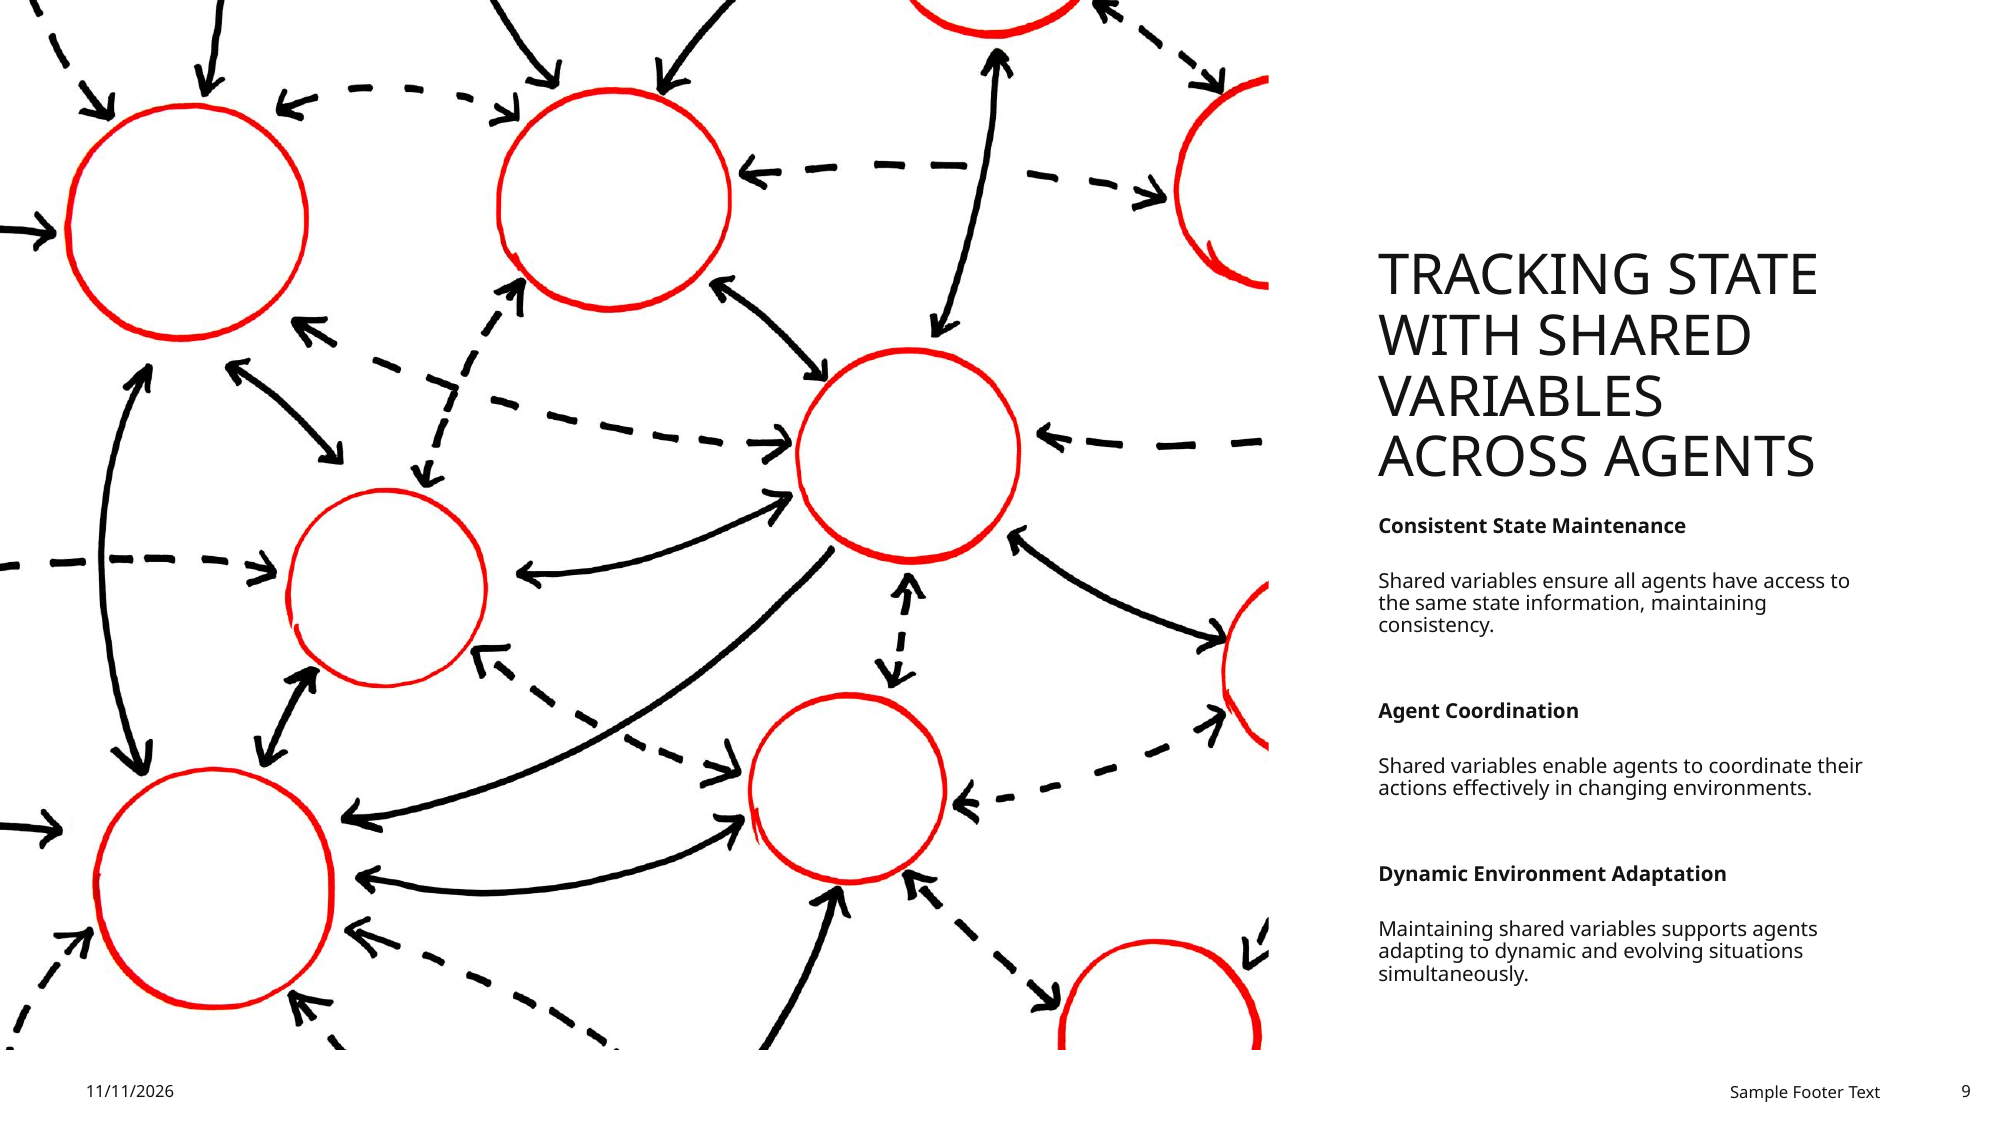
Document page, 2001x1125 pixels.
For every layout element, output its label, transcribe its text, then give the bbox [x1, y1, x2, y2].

slide_number 9 [1910, 1064, 1986, 1120]
text_box Consistent State Maintenance Shared variables ensure all agents have access to the same state information, maintaining consistency. Agent Coordination Shared variables enable agents to coordinate their actions effectively in changing environments. Dynamic Environment Adaptation Maintaining shared variables supports agents adapting to dynamic and evolving situations simultaneously. [1363, 508, 1901, 993]
picture [0, 0, 1269, 1050]
footer Sample Footer Text [1458, 1064, 1896, 1120]
title Tracking State with Shared Variables Across Agents [1363, 176, 1901, 497]
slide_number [70, 1064, 537, 1120]
